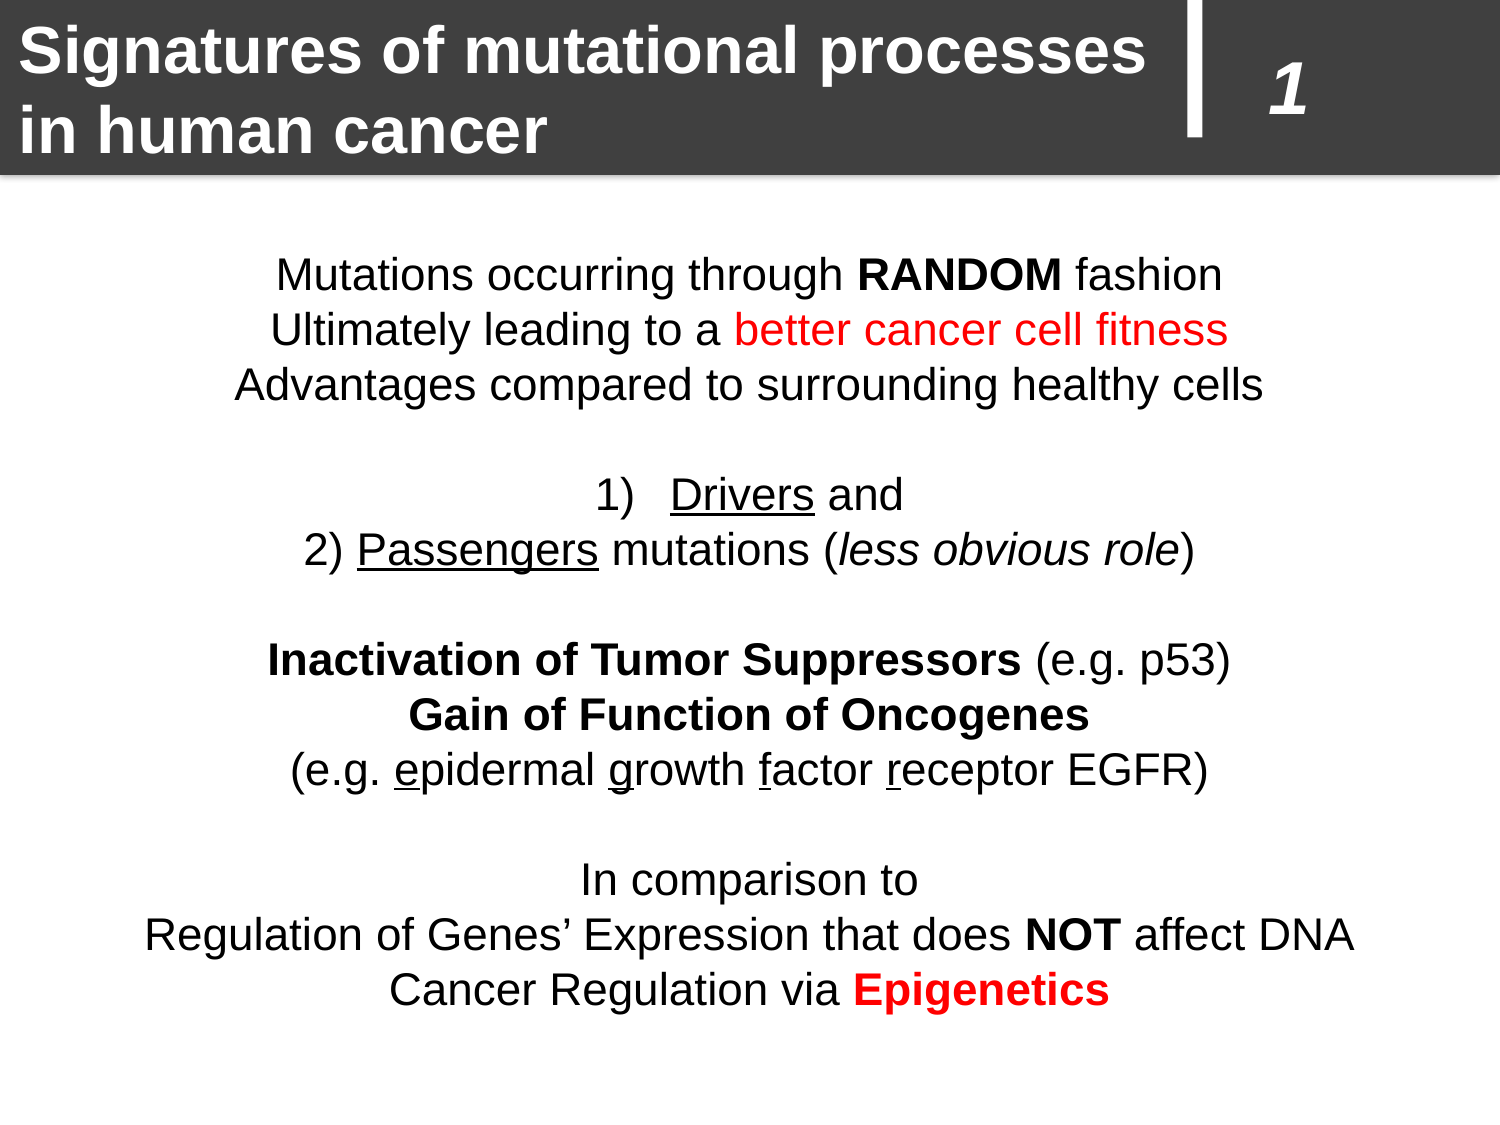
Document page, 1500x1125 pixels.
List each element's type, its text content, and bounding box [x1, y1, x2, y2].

slide_number 1 [1174, 42, 1185, 127]
text_box Signatures of mutational processes in human cancer [4, 0, 1463, 175]
text_box [1185, 0, 1204, 140]
text_box Mutations occurring through RANDOM fashion Ultimately leading to a better cancer cell fitness Advantages compared to surrounding healthy cells Drivers and 2) Passengers mutations (less obvious role) Inactivation of Tumor Suppressors (e.g. p53) Gain of Function of Oncogenes (e.g. epidermal growth factor receptor EGFR) In comparison to Regulation of Genes’ Expression that does NOT affect DNA Cancer Regulation via Epigenetics [129, 237, 1370, 1022]
slide_number 1 [1204, 42, 1325, 127]
text_box [0, 0, 1500, 176]
